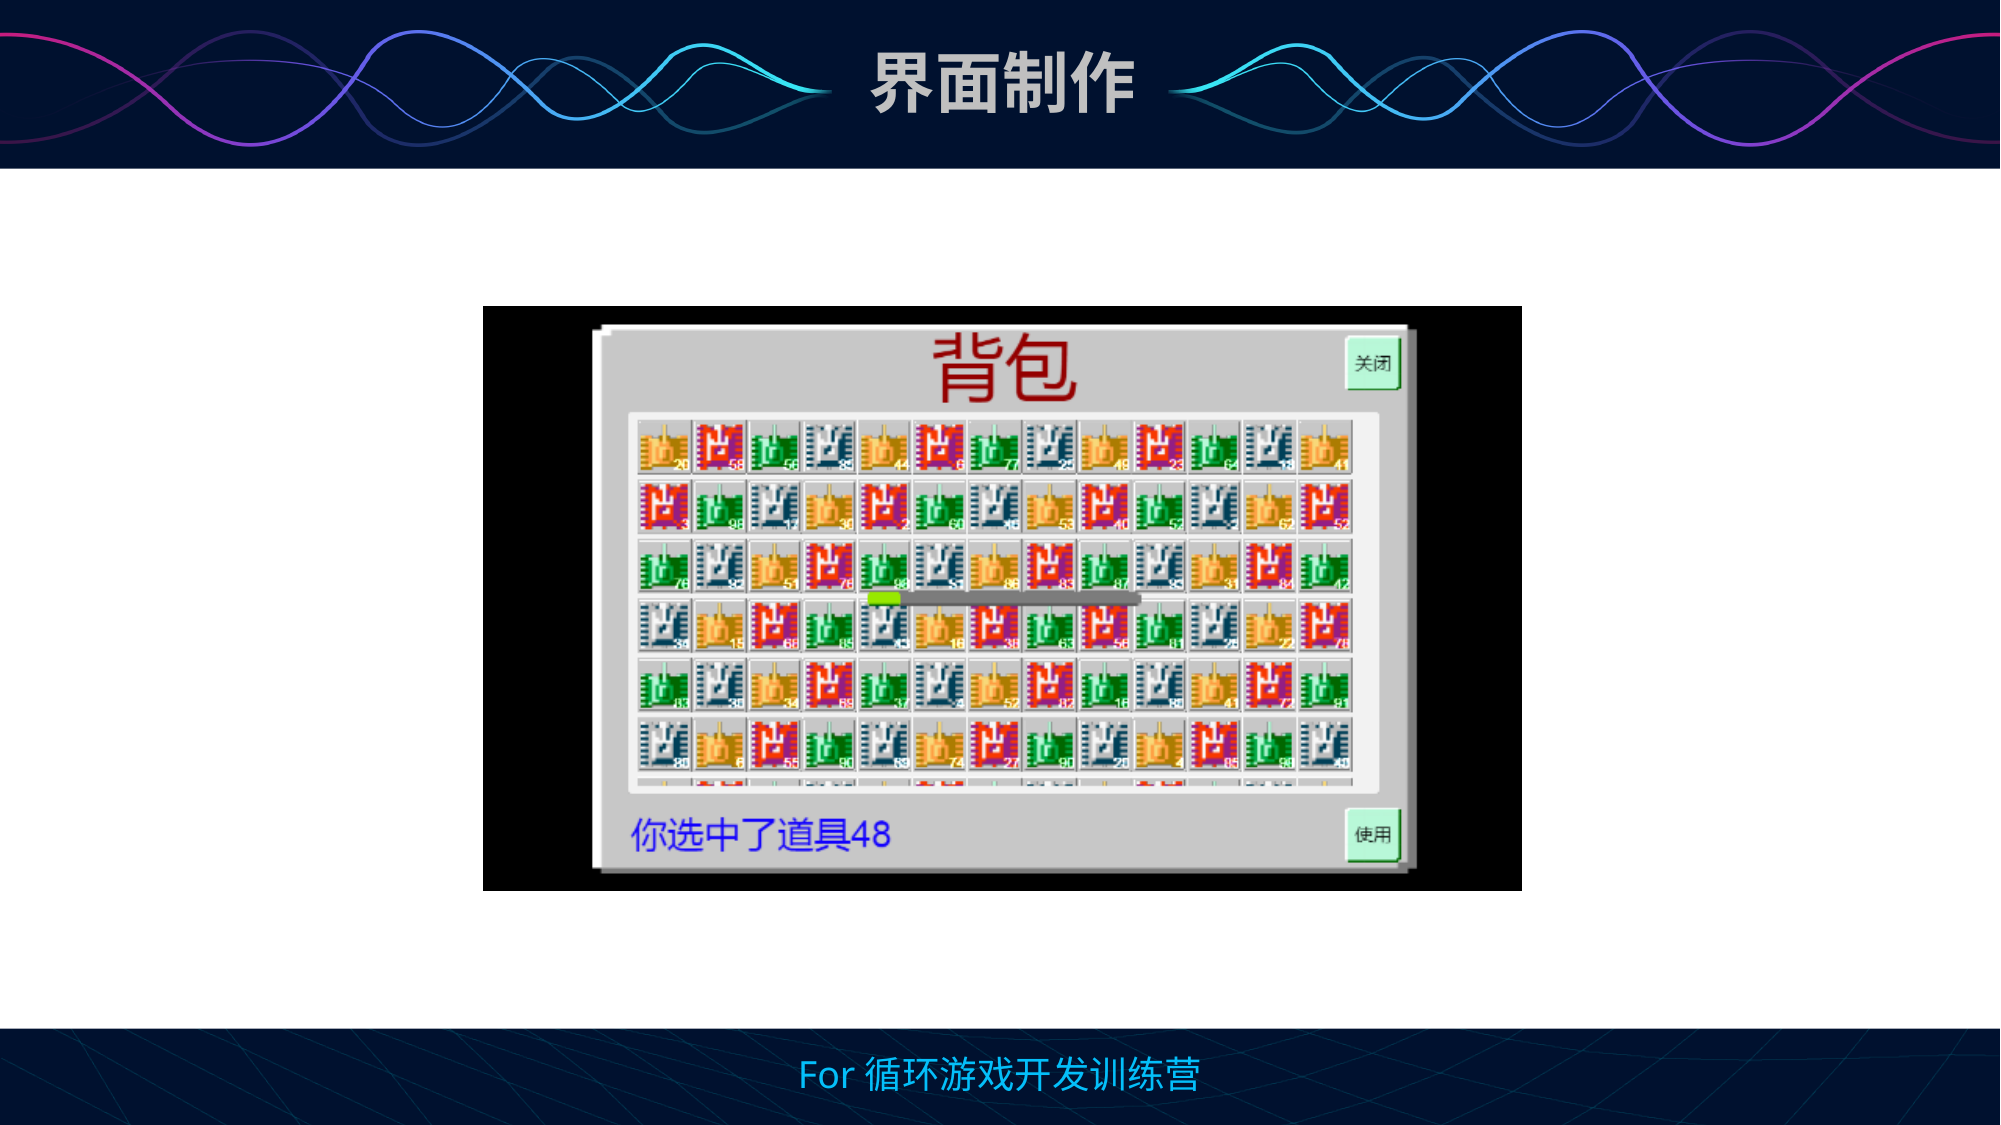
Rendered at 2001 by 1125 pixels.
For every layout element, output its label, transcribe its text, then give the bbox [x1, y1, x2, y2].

picture [1127, 7, 2000, 195]
picture [0, 7, 873, 195]
picture [483, 306, 1522, 891]
text_box 界面制作 [873, 33, 1127, 128]
